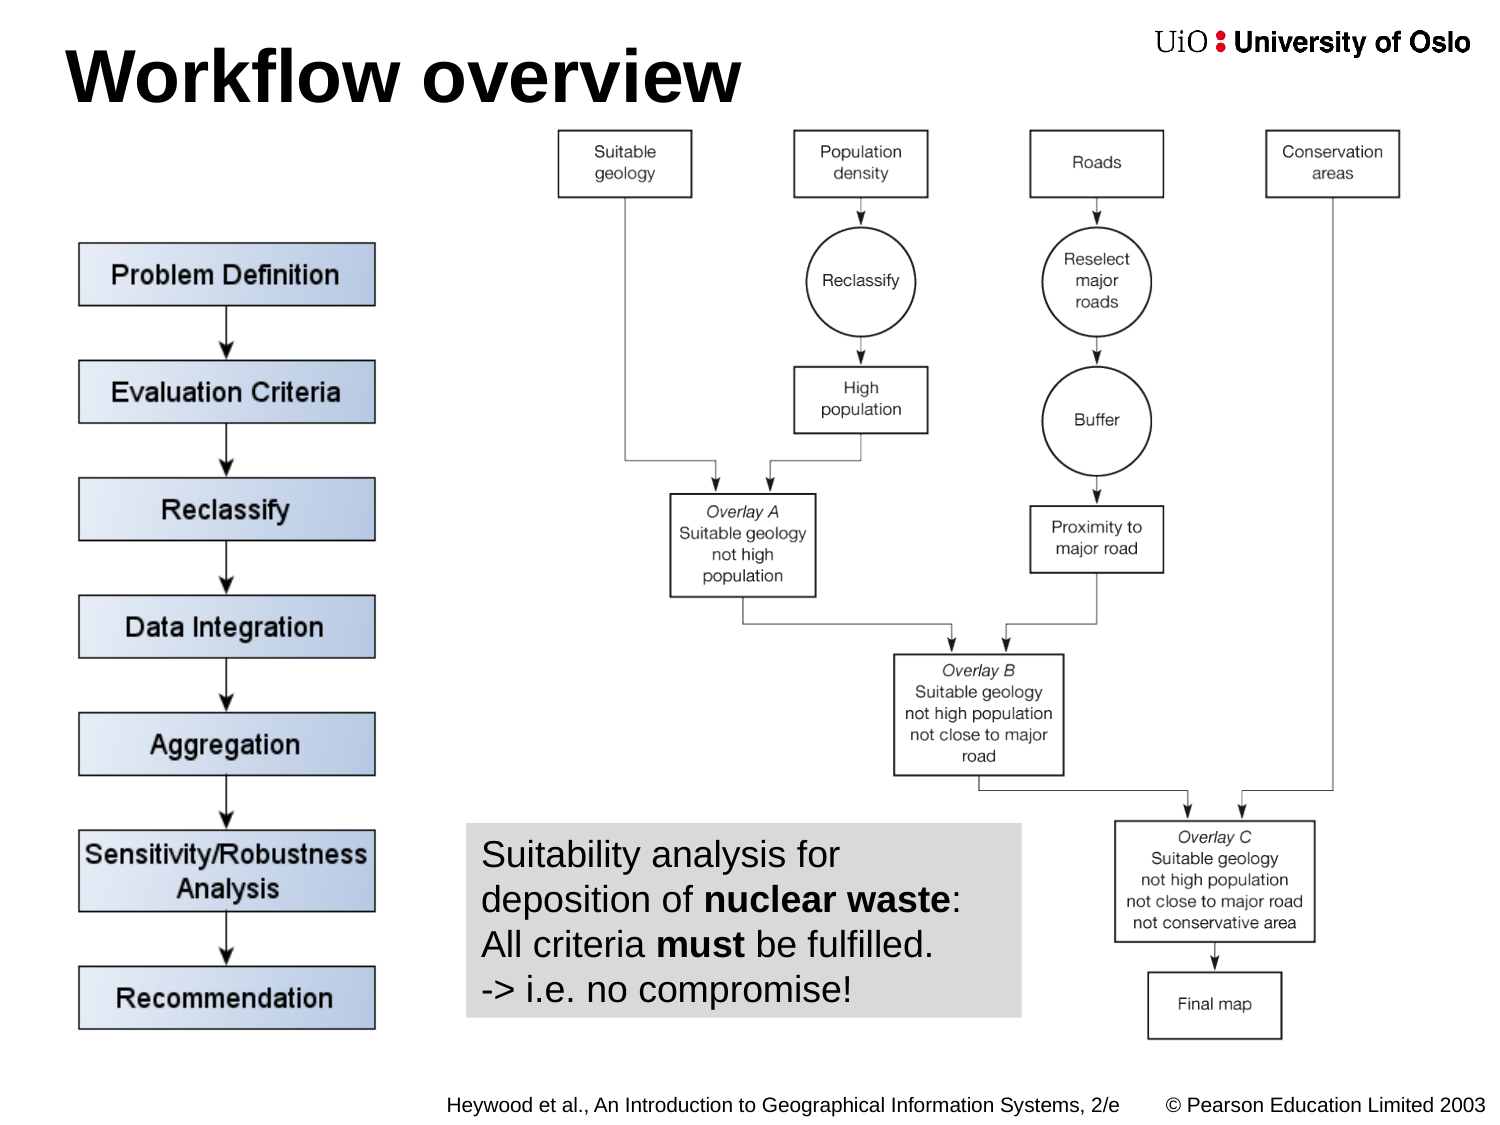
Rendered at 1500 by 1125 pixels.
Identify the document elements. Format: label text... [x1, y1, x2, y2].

picture [541, 103, 1424, 1049]
text_box Heywood et al., An Introduction to Geographical Information Systems, 2/e © Pearson Education Limited 2003 [431, 1084, 1500, 1125]
title Workflow overview [50, 0, 1341, 149]
picture [1341, 30, 1470, 58]
picture [55, 219, 398, 1052]
text_box Suitability analysis for deposition of nuclear waste: All criteria must be fulfilled. -> i.e. no compromise! [466, 822, 536, 1018]
